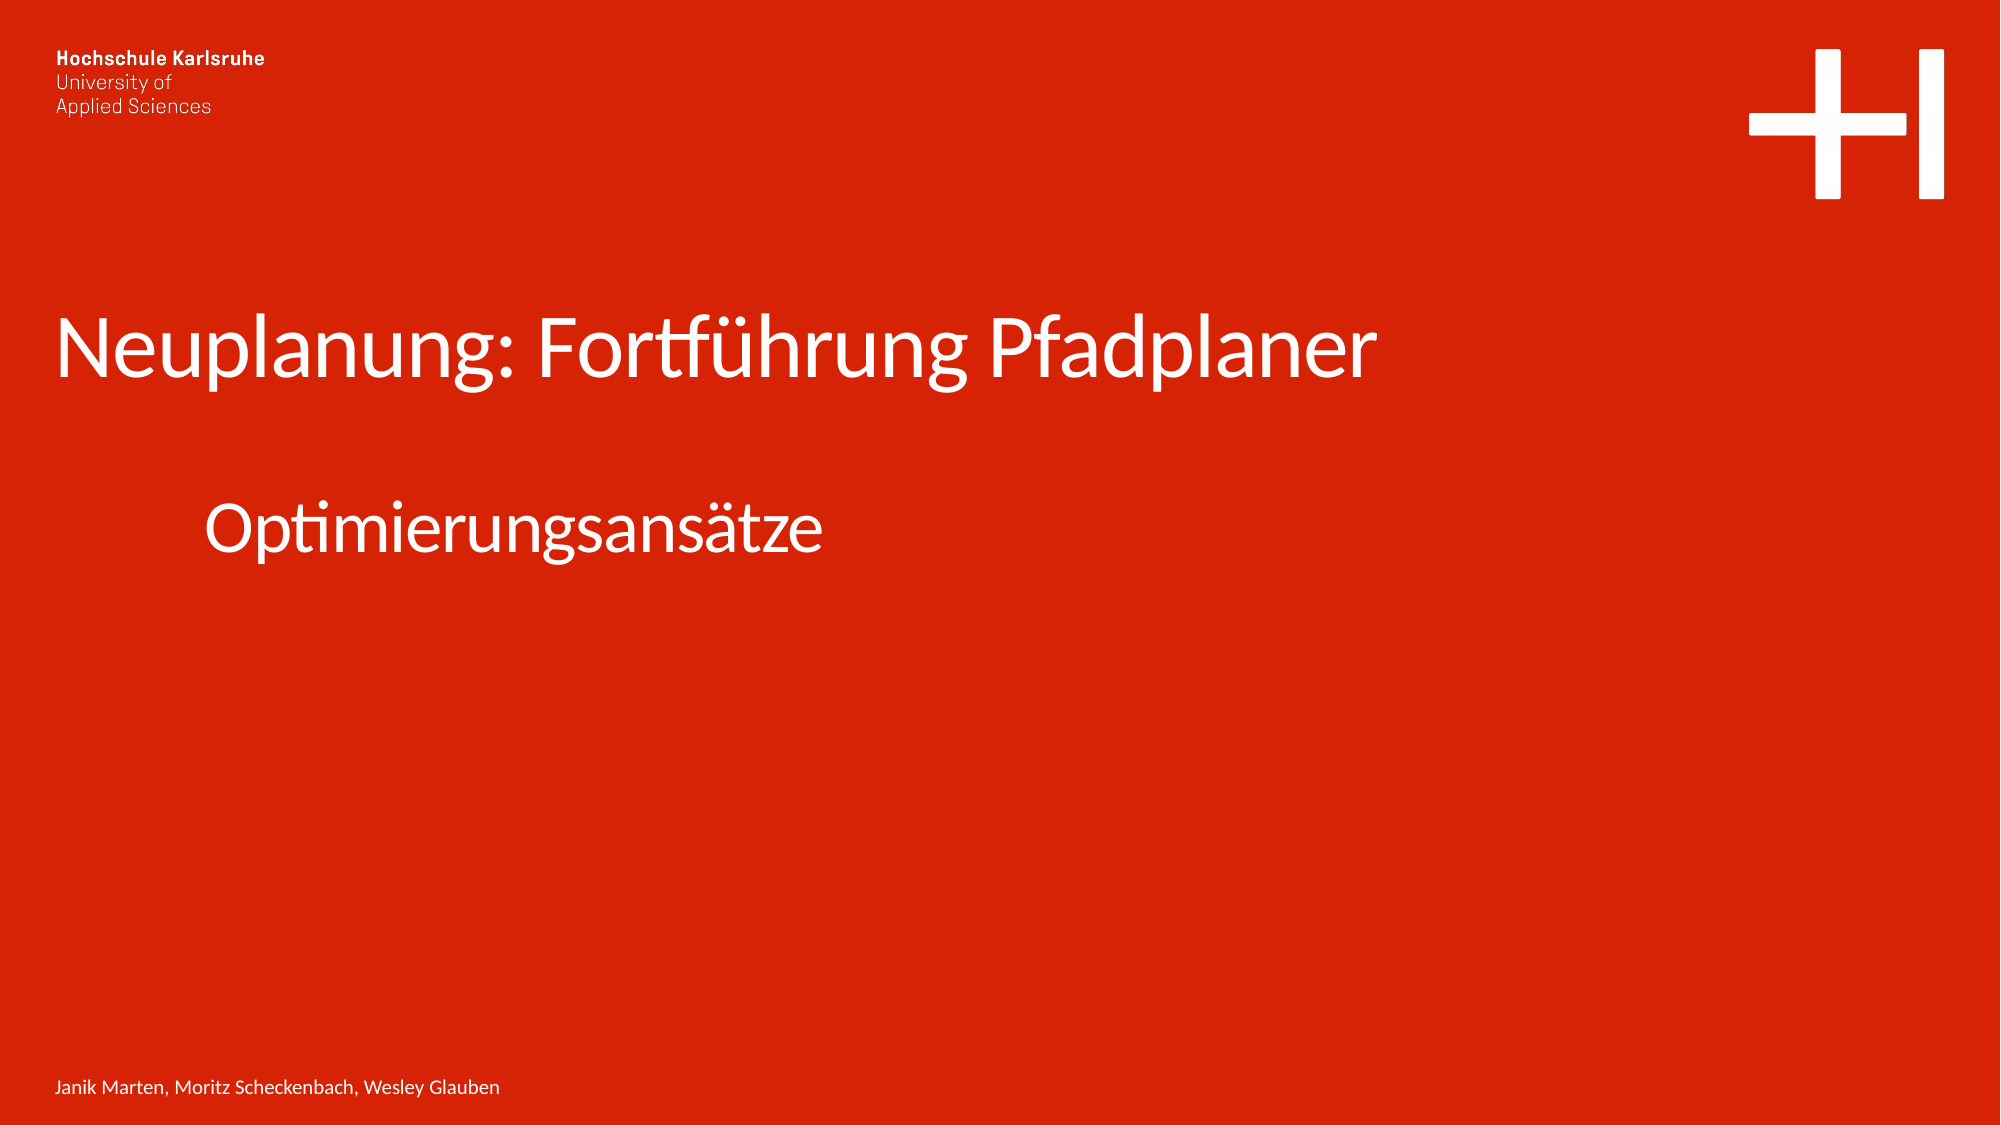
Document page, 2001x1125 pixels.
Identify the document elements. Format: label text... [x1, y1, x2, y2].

picture [1749, 49, 1972, 563]
list Neuplanung: Fortführung Pfadplaner Optimierungsansätze [54, 308, 1630, 553]
list Janik Marten, Moritz Scheckenbach, Wesley Glauben [54, 1076, 592, 1093]
picture [54, 48, 340, 208]
